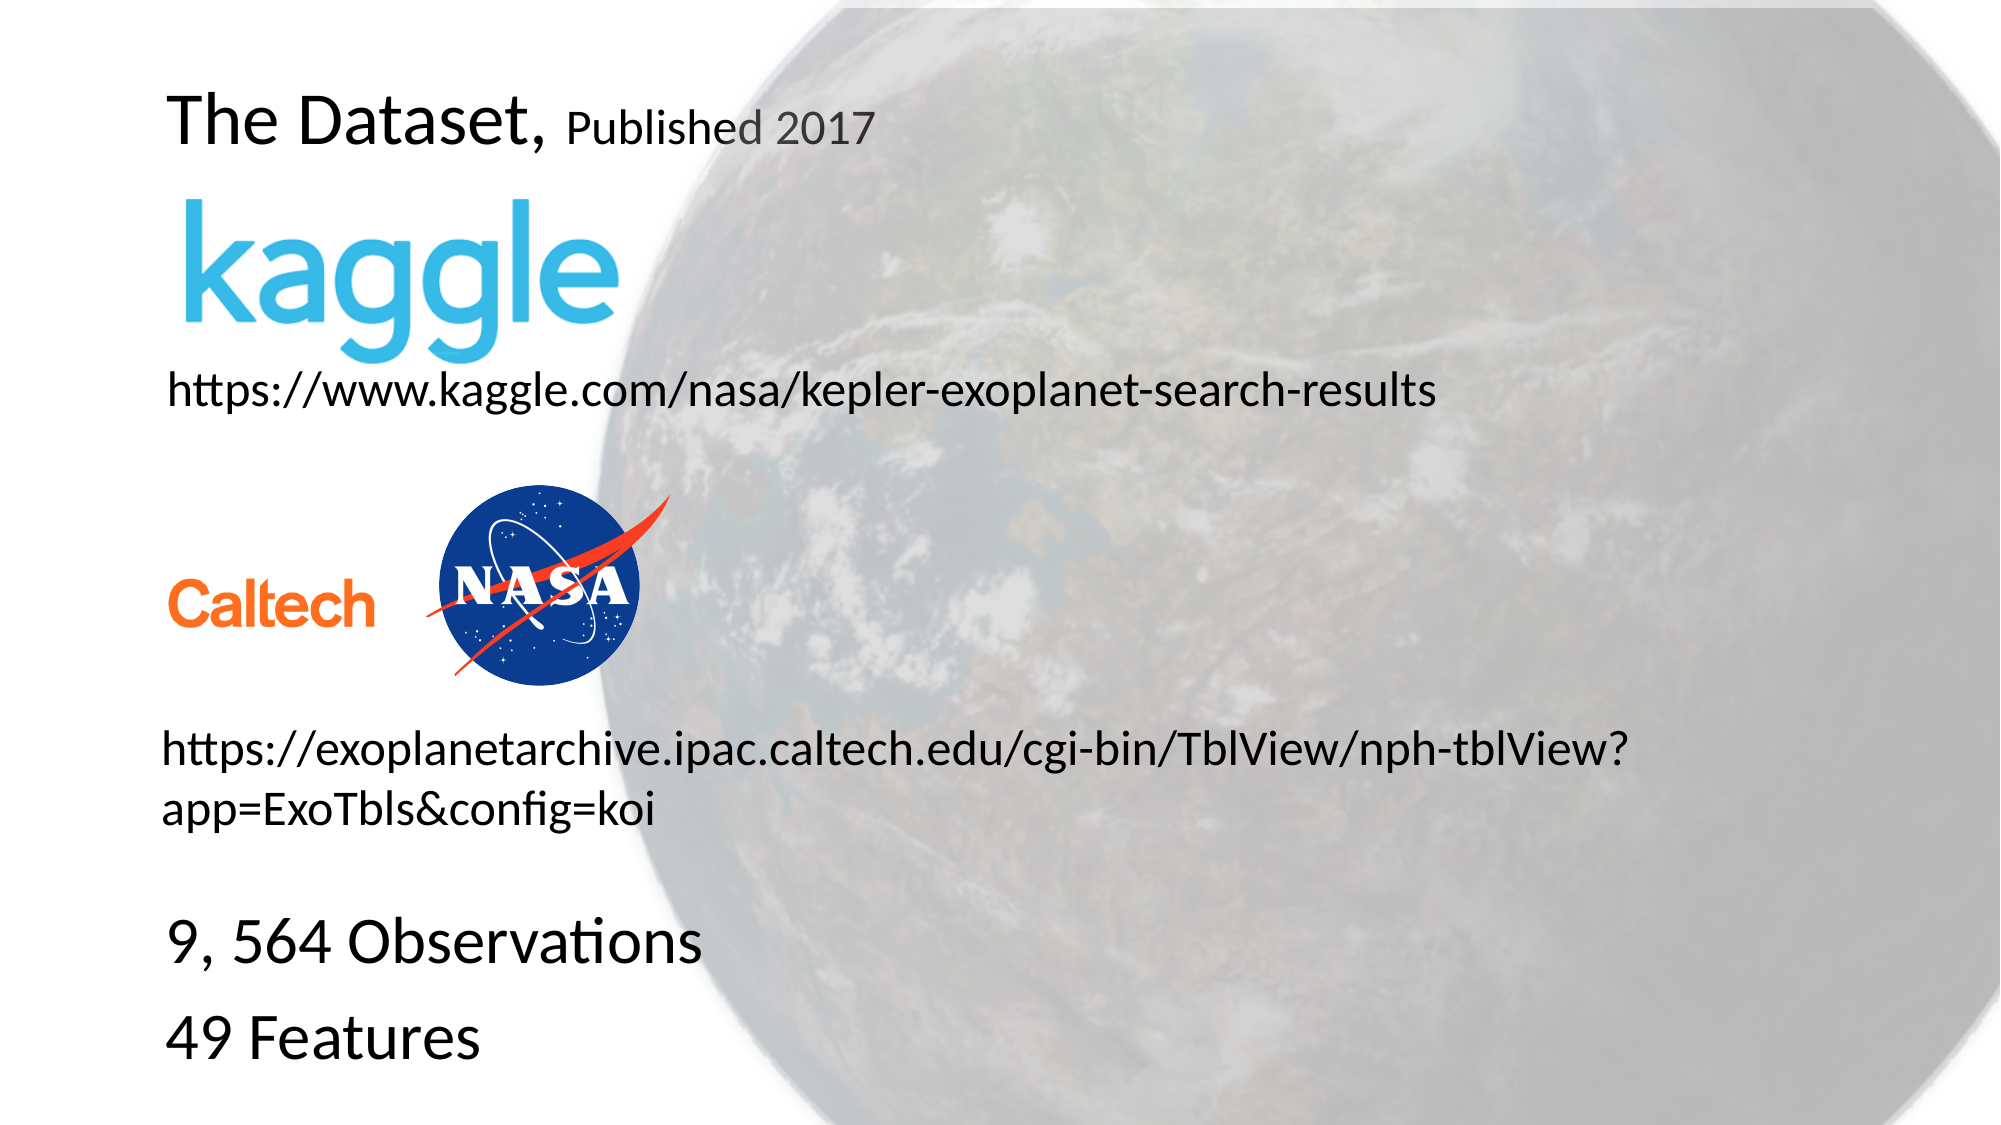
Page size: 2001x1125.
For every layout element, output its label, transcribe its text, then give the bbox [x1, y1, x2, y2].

text_box https://exoplanetarchive.ipac.caltech.edu/cgi-bin/TblView/nph-tblView?app=ExoTbls&config=koi [146, 707, 574, 843]
text_box https://www.kaggle.com/nasa/kepler-exoplanet-search-results [152, 348, 574, 424]
text_box The Dataset, Published 2017 [152, 62, 574, 168]
text_box 49 Features [151, 985, 574, 1081]
text_box 9, 564 Observations [151, 889, 574, 985]
picture [161, 0, 2000, 1125]
